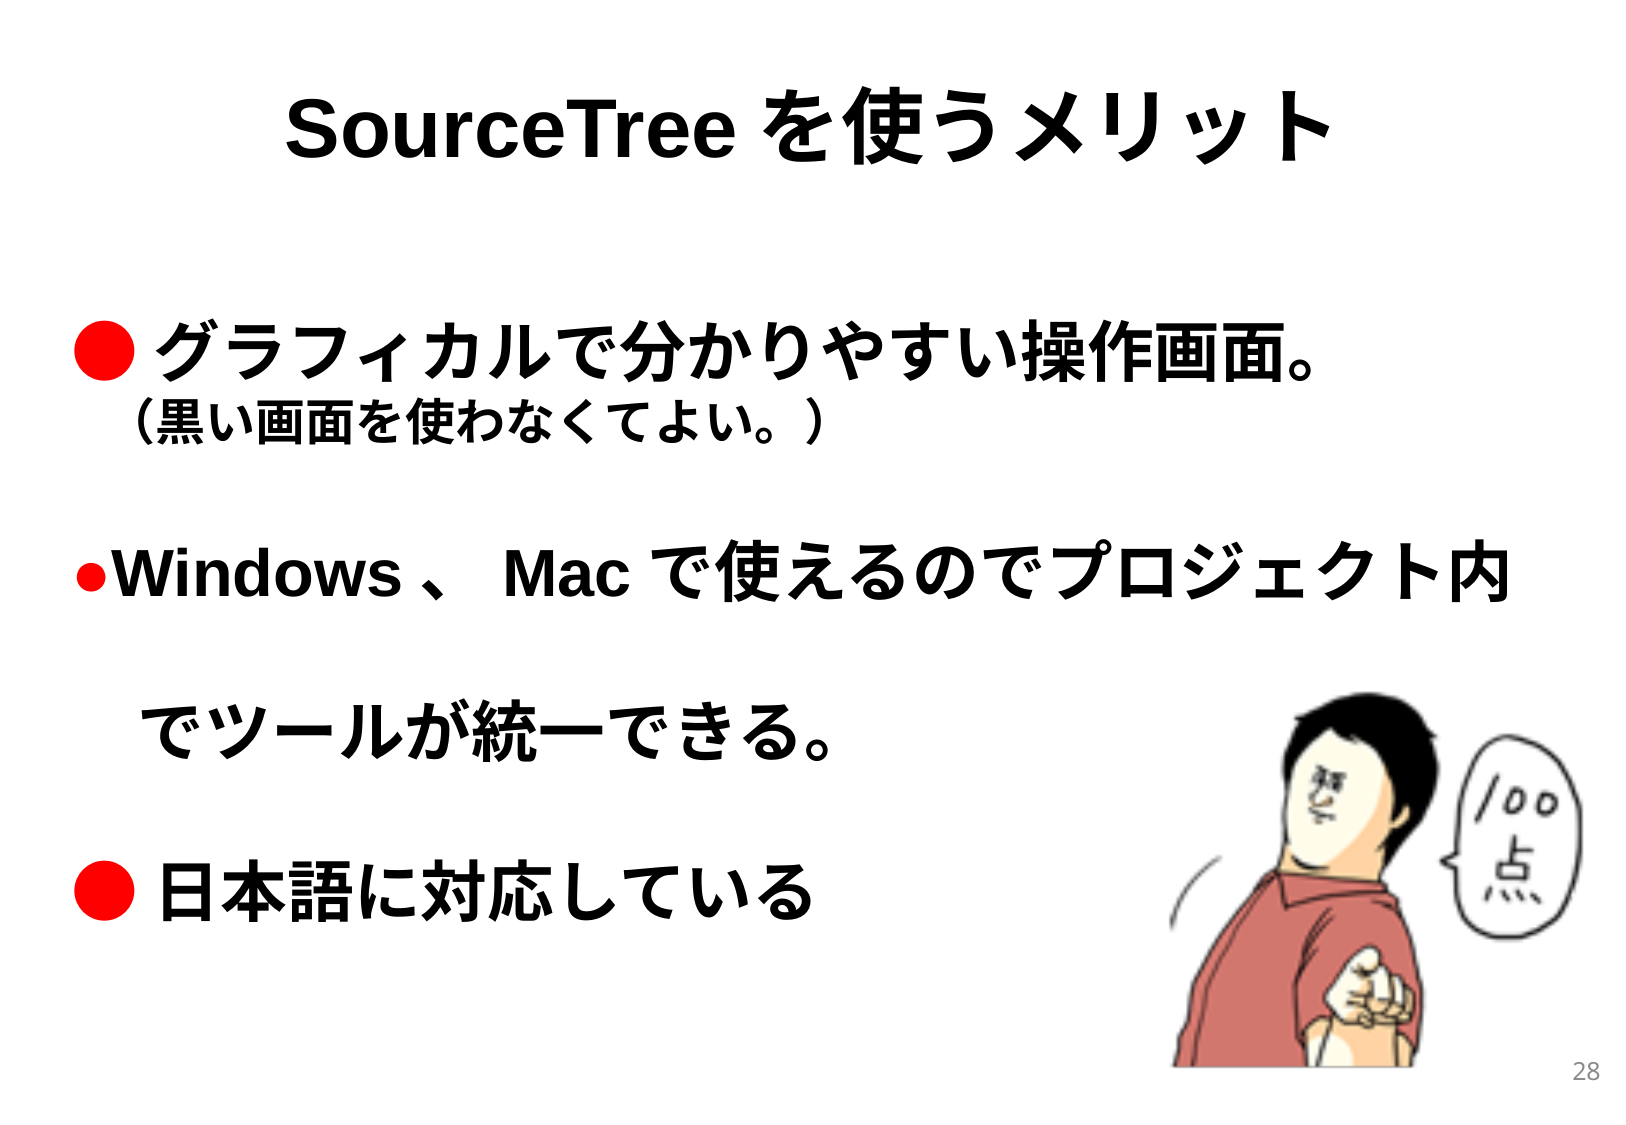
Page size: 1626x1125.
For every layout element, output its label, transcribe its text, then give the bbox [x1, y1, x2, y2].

text_box SourceTreeを使うメリット [0, 66, 1625, 208]
text_box ●グラフィカルで分かりやすい操作画面。 （黒い画面を使わなくてよい。） ●Windows、Macで使えるのでプロジェクト内 でツールが統一できる。 ●日本語に対応している [56, 302, 1545, 1125]
picture [1140, 621, 1625, 1125]
